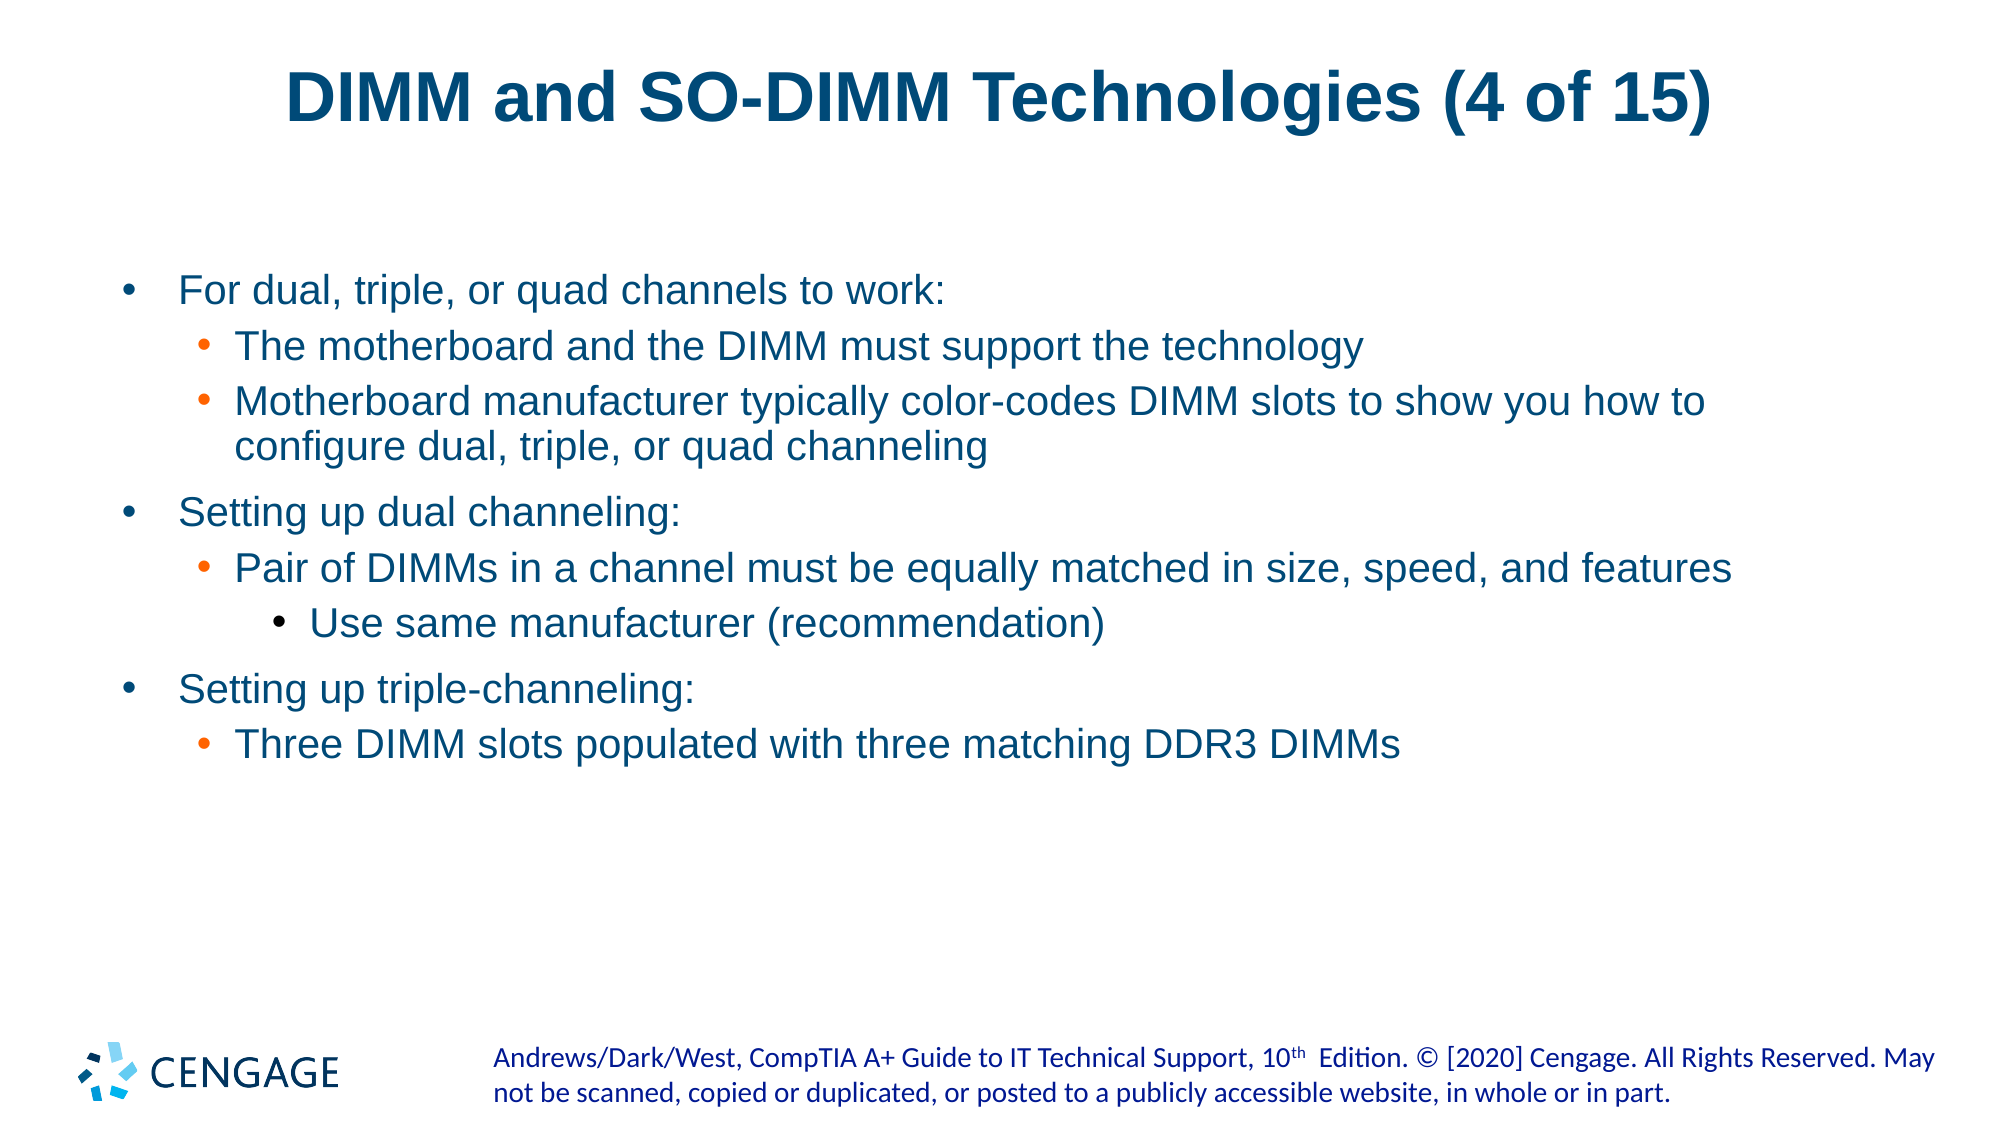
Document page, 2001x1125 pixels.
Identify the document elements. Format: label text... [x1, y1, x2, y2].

picture [78, 1042, 338, 1101]
title DIMM and SO-DIMM Technologies (4 of 15) [137, 59, 1863, 171]
list For dual, triple, or quad channels to work: The motherboard and the DIMM must support the technology Motherboard manufacturer typically color-codes DIMM slots to show you how to configure dual, triple, or quad channeling Setting up dual channeling: Pair of DIMMs in a channel must be equally matched in size, speed, and features Use same manufacturer (recommendation) Setting up triple-channeling: Three DIMM slots populated with three matching DDR3 DIMMs [121, 268, 1880, 990]
